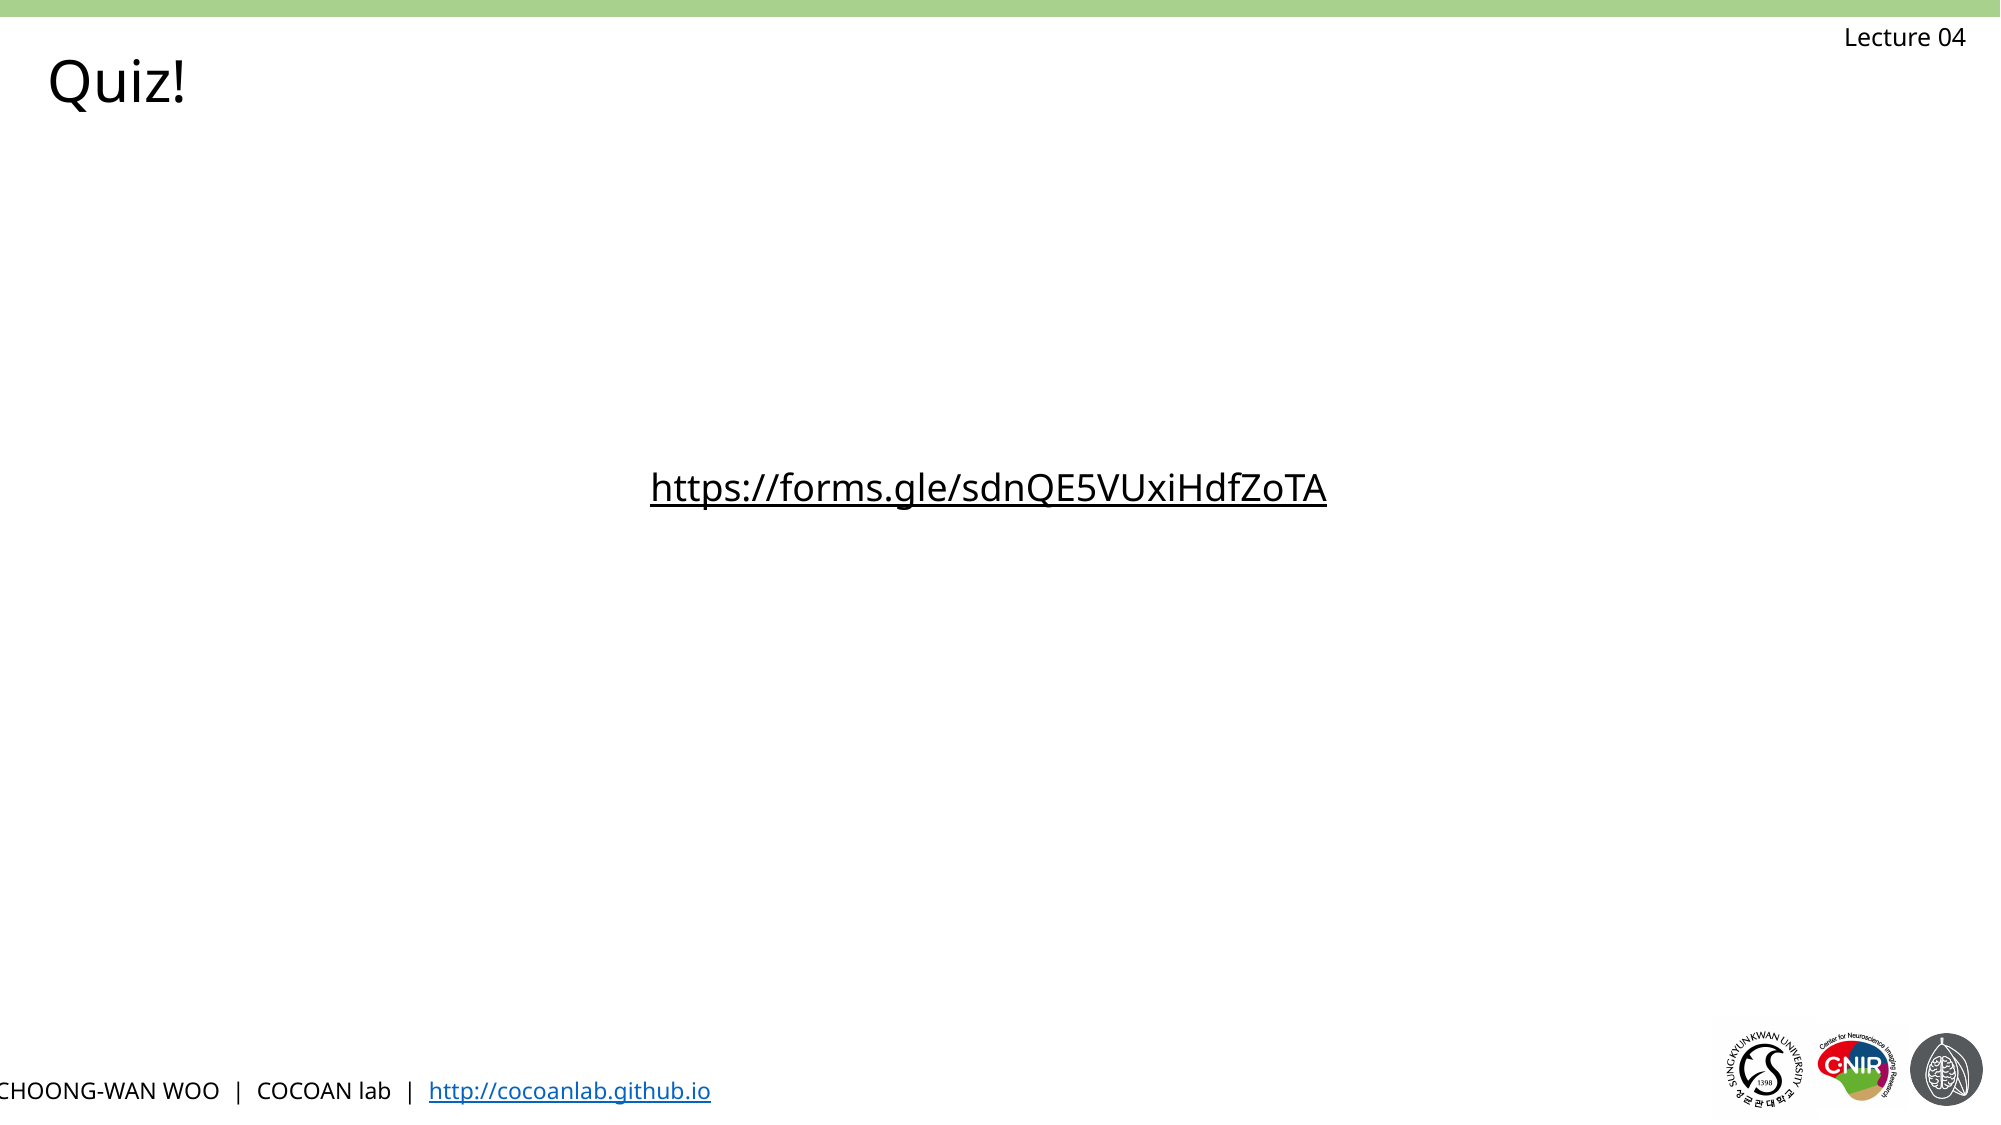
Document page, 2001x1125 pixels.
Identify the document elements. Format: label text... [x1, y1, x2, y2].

text_box https://forms.gle/sdnQE5VUxiHdfZoTA [635, 456, 1352, 523]
text_box CHOONG-WAN WOO | COCOAN lab | http://cocoanlab.github.io [0, 1069, 727, 1116]
text_box Lecture 04 [1623, 13, 2000, 59]
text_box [1709, 1014, 1983, 1125]
text_box Quiz! [32, 36, 203, 122]
text_box [0, 0, 2000, 18]
